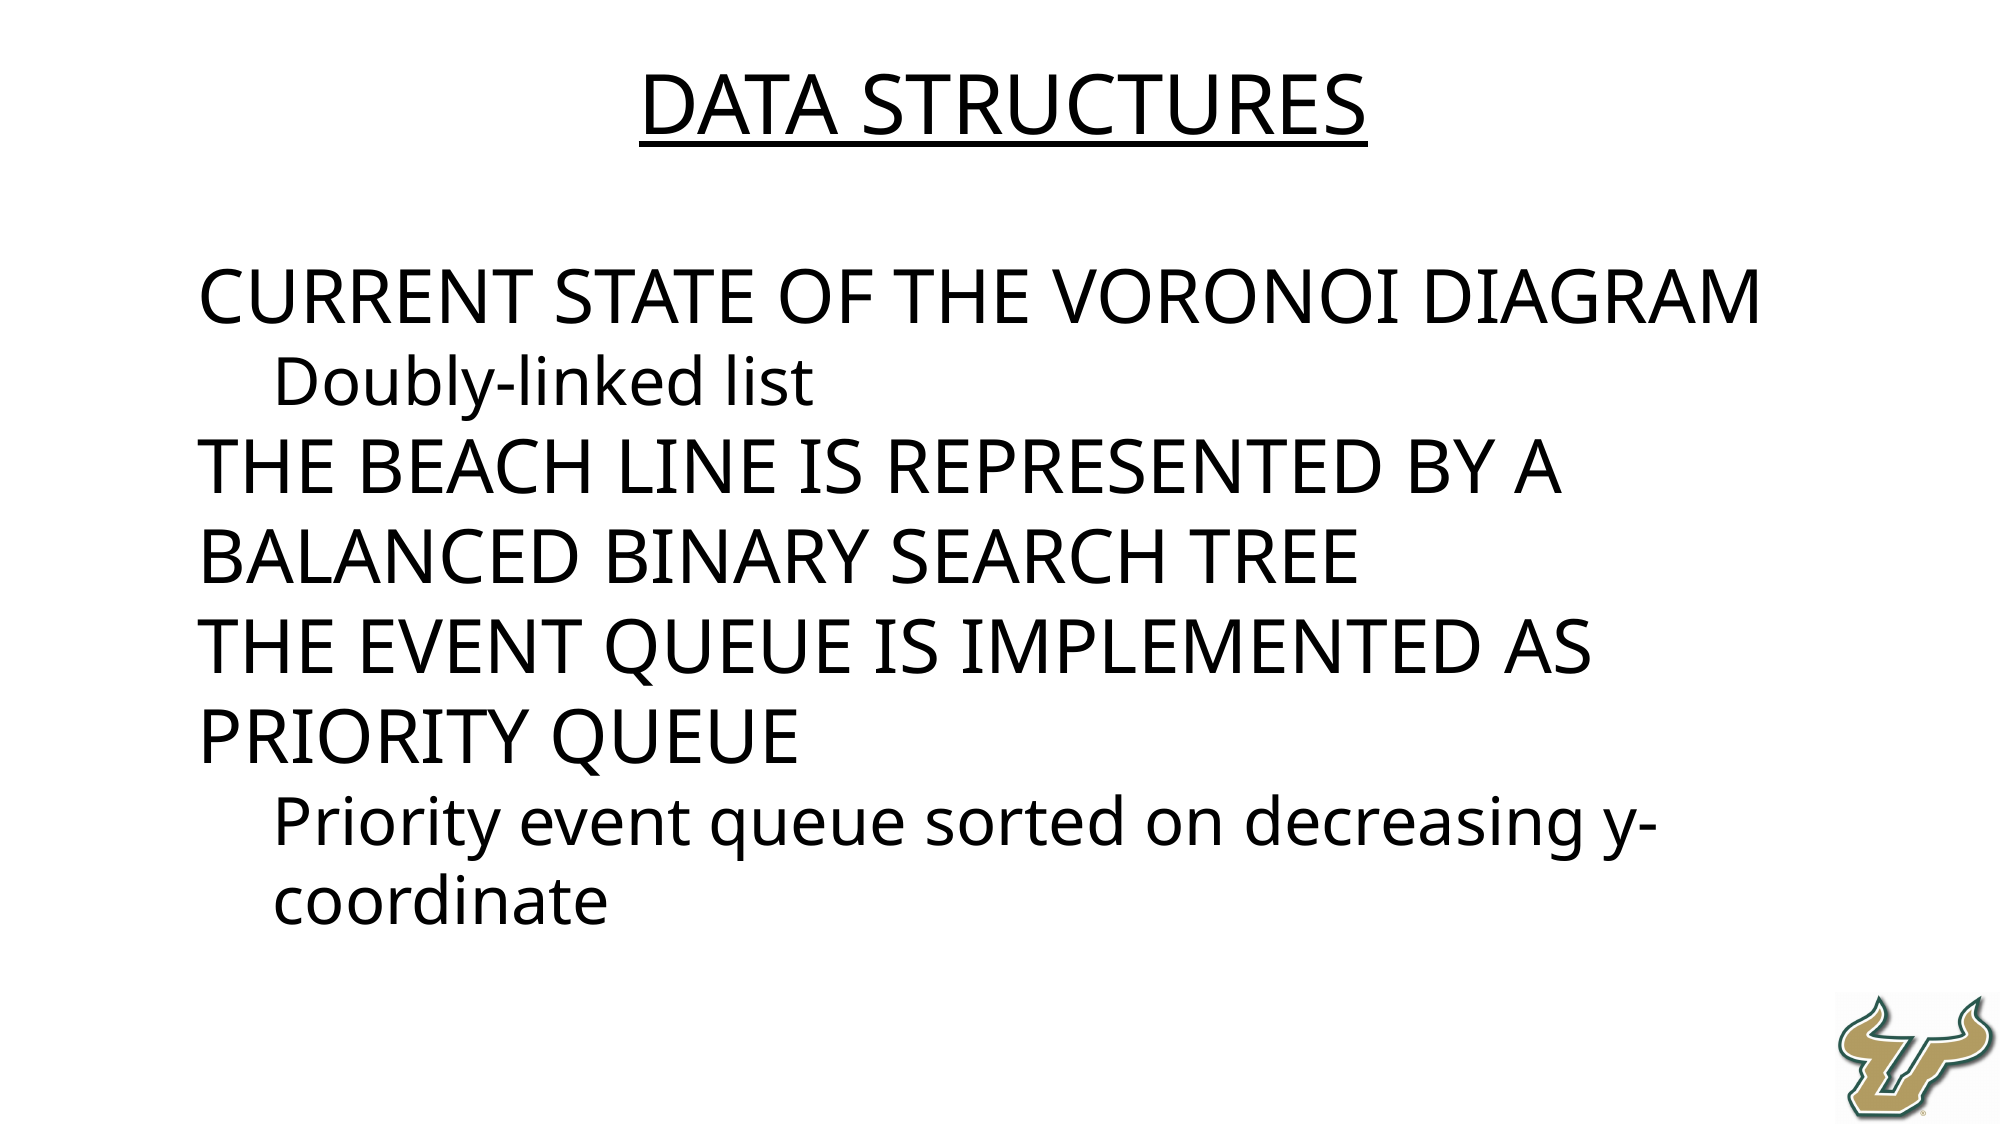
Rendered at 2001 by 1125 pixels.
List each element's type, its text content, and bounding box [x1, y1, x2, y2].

list Current state of the Voronoi diagram Doubly-linked list The beach line is represented by a balanced binary search tree The event queue is implemented as priority queue Priority event queue sorted on decreasing y-coordinate [107, 197, 1893, 990]
list Data Structures [261, 43, 1739, 172]
picture [1835, 992, 2000, 1124]
